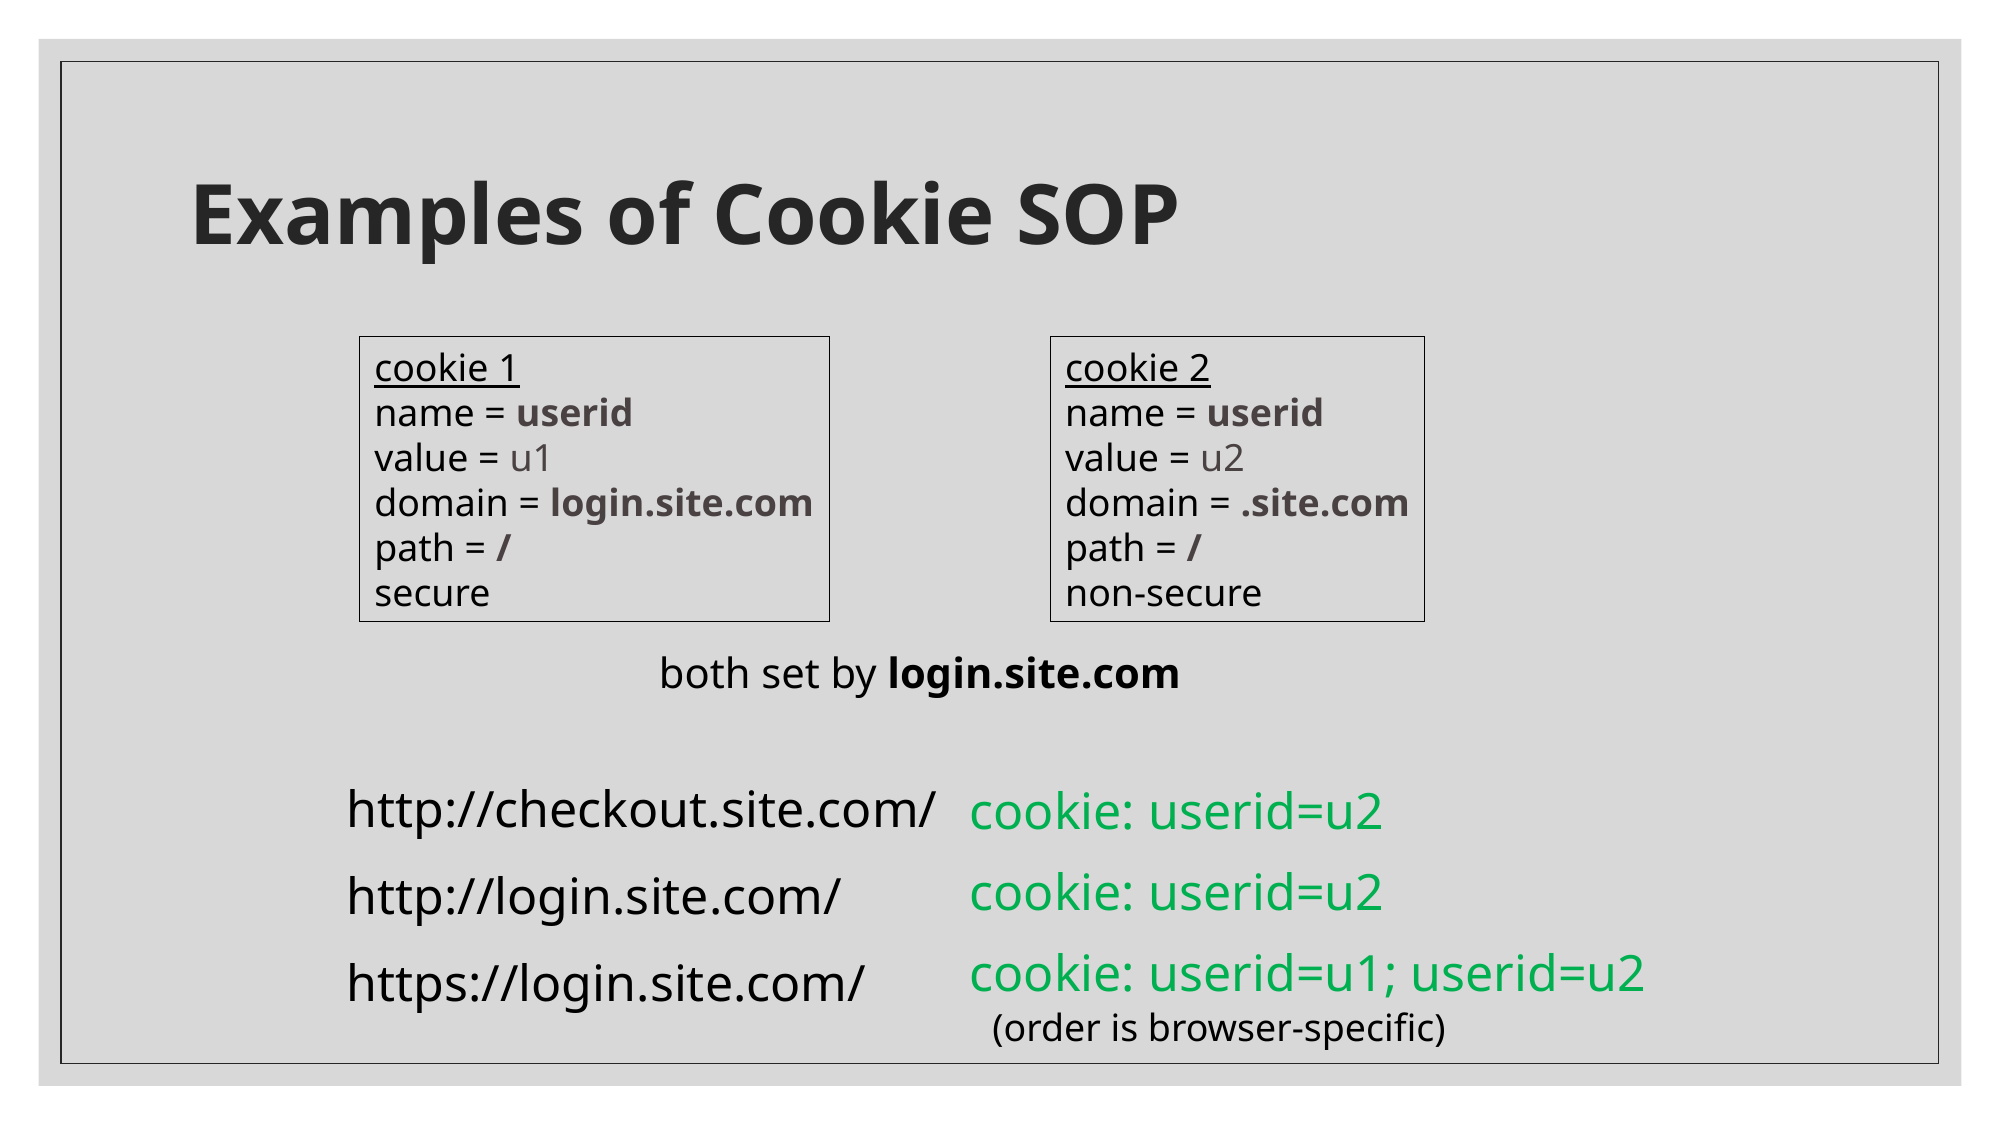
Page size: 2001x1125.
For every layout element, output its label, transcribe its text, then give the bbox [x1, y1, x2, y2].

text_box cookie 2 name = userid value = u2 domain = .site.com path = / non-secure [1050, 336, 1425, 622]
text_box cookie: userid=u2 cookie: userid=u2 cookie: userid=u1; userid=u2 [954, 772, 1662, 1009]
title Examples of Cookie SOP [174, 105, 1825, 331]
text_box (order is browser-specific) [968, 996, 1461, 1057]
list http://checkout.site.com/ http://login.site.com/ https://login.site.com/ [331, 764, 957, 1040]
text_box both set by login.site.com [644, 639, 1196, 705]
text_box cookie 1 name = userid value = u1 domain = login.site.com path = / secure [359, 336, 830, 622]
